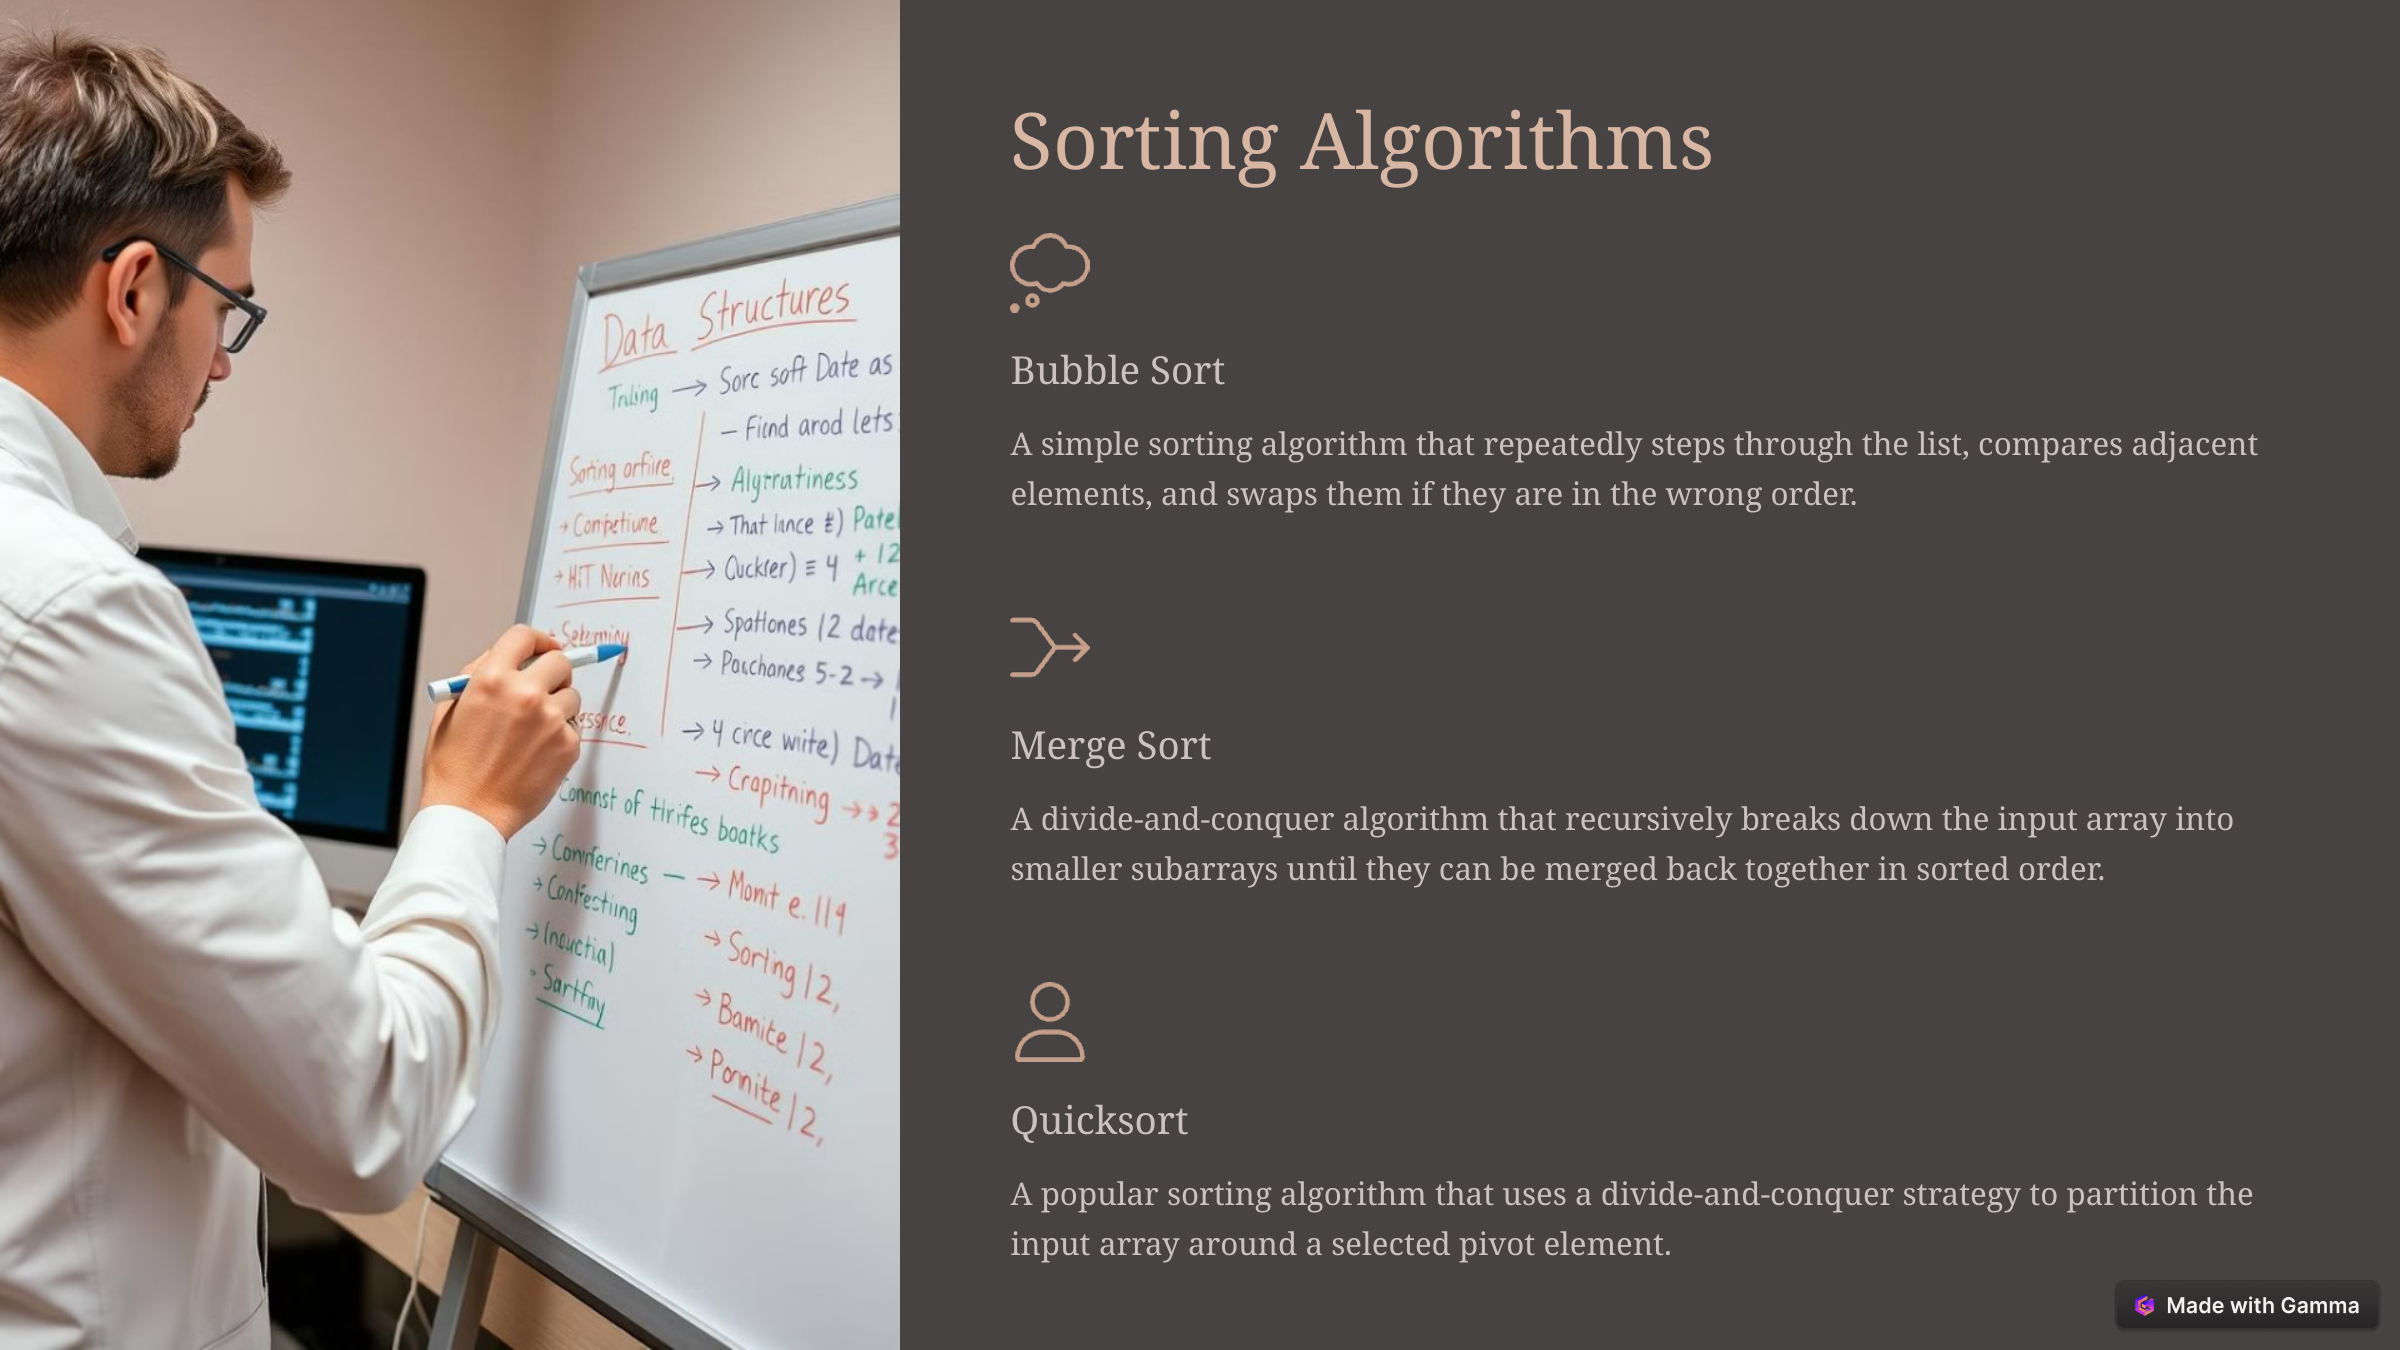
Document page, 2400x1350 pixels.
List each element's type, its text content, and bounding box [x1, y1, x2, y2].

text_box Merge Sort [1010, 718, 1406, 768]
picture [1010, 982, 1090, 1062]
text_box Bubble Sort [1010, 343, 1406, 394]
text_box Quicksort [1010, 1093, 1406, 1143]
picture [1010, 233, 1090, 313]
picture [1010, 607, 1090, 688]
text_box A simple sorting algorithm that repeatedly steps through the list, compares adjacent elements, and swaps them if they are in the wrong order. [1010, 412, 2290, 514]
picture [0, 0, 900, 1350]
text_box A divide-and-conquer algorithm that recursively breaks down the input array into smaller subarrays until they can be merged back together in sorted order. [1010, 786, 2290, 888]
text_box Sorting Algorithms [1010, 87, 1801, 186]
text_box A popular sorting algorithm that uses a divide-and-conquer strategy to partition the input array around a selected pivot element. [1010, 1161, 2290, 1263]
picture [2106, 1271, 2389, 1339]
